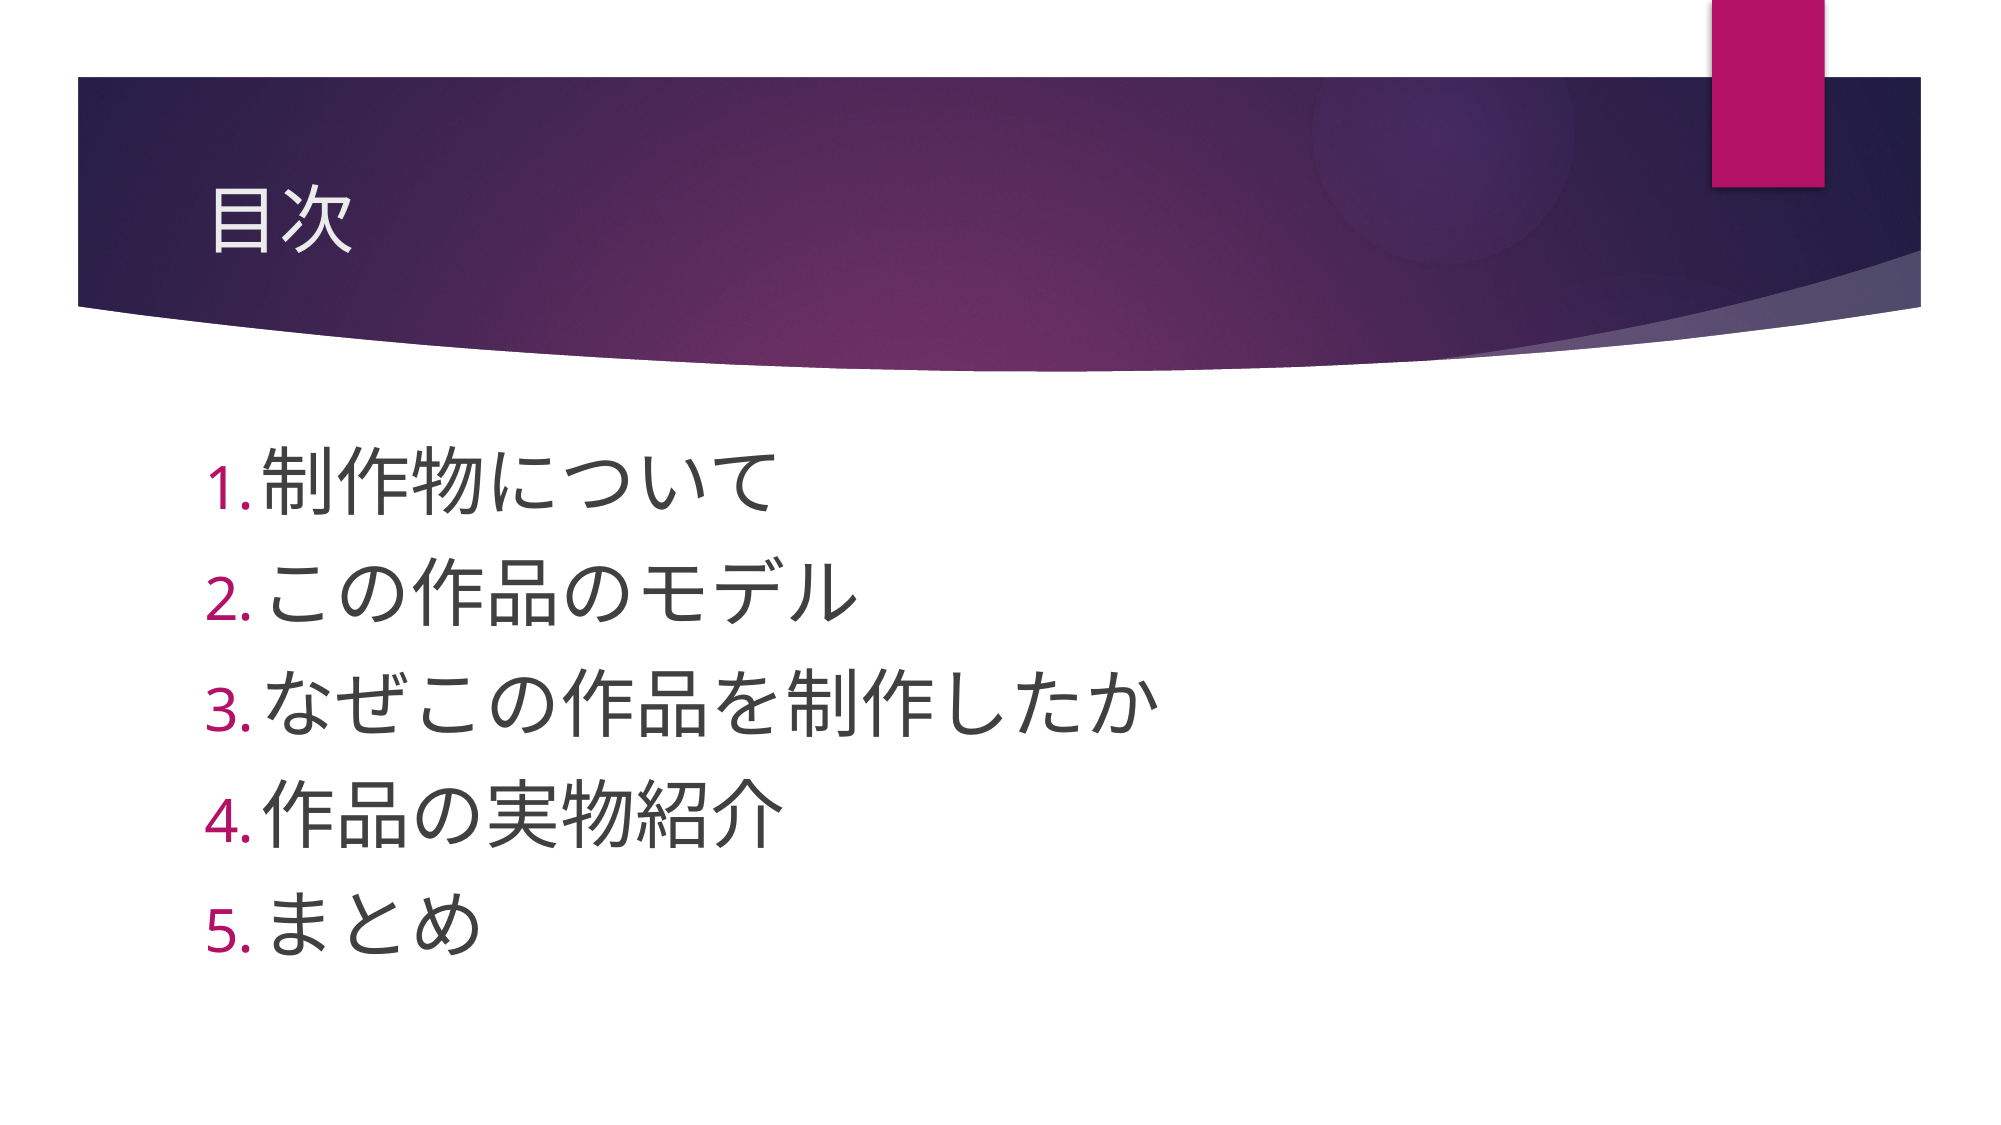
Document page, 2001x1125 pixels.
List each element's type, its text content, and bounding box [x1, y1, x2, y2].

title 目次 [189, 159, 1627, 276]
list 制作物について この作品のモデル なぜこの作品を制作したか 作品の実物紹介 まとめ [189, 427, 1638, 988]
